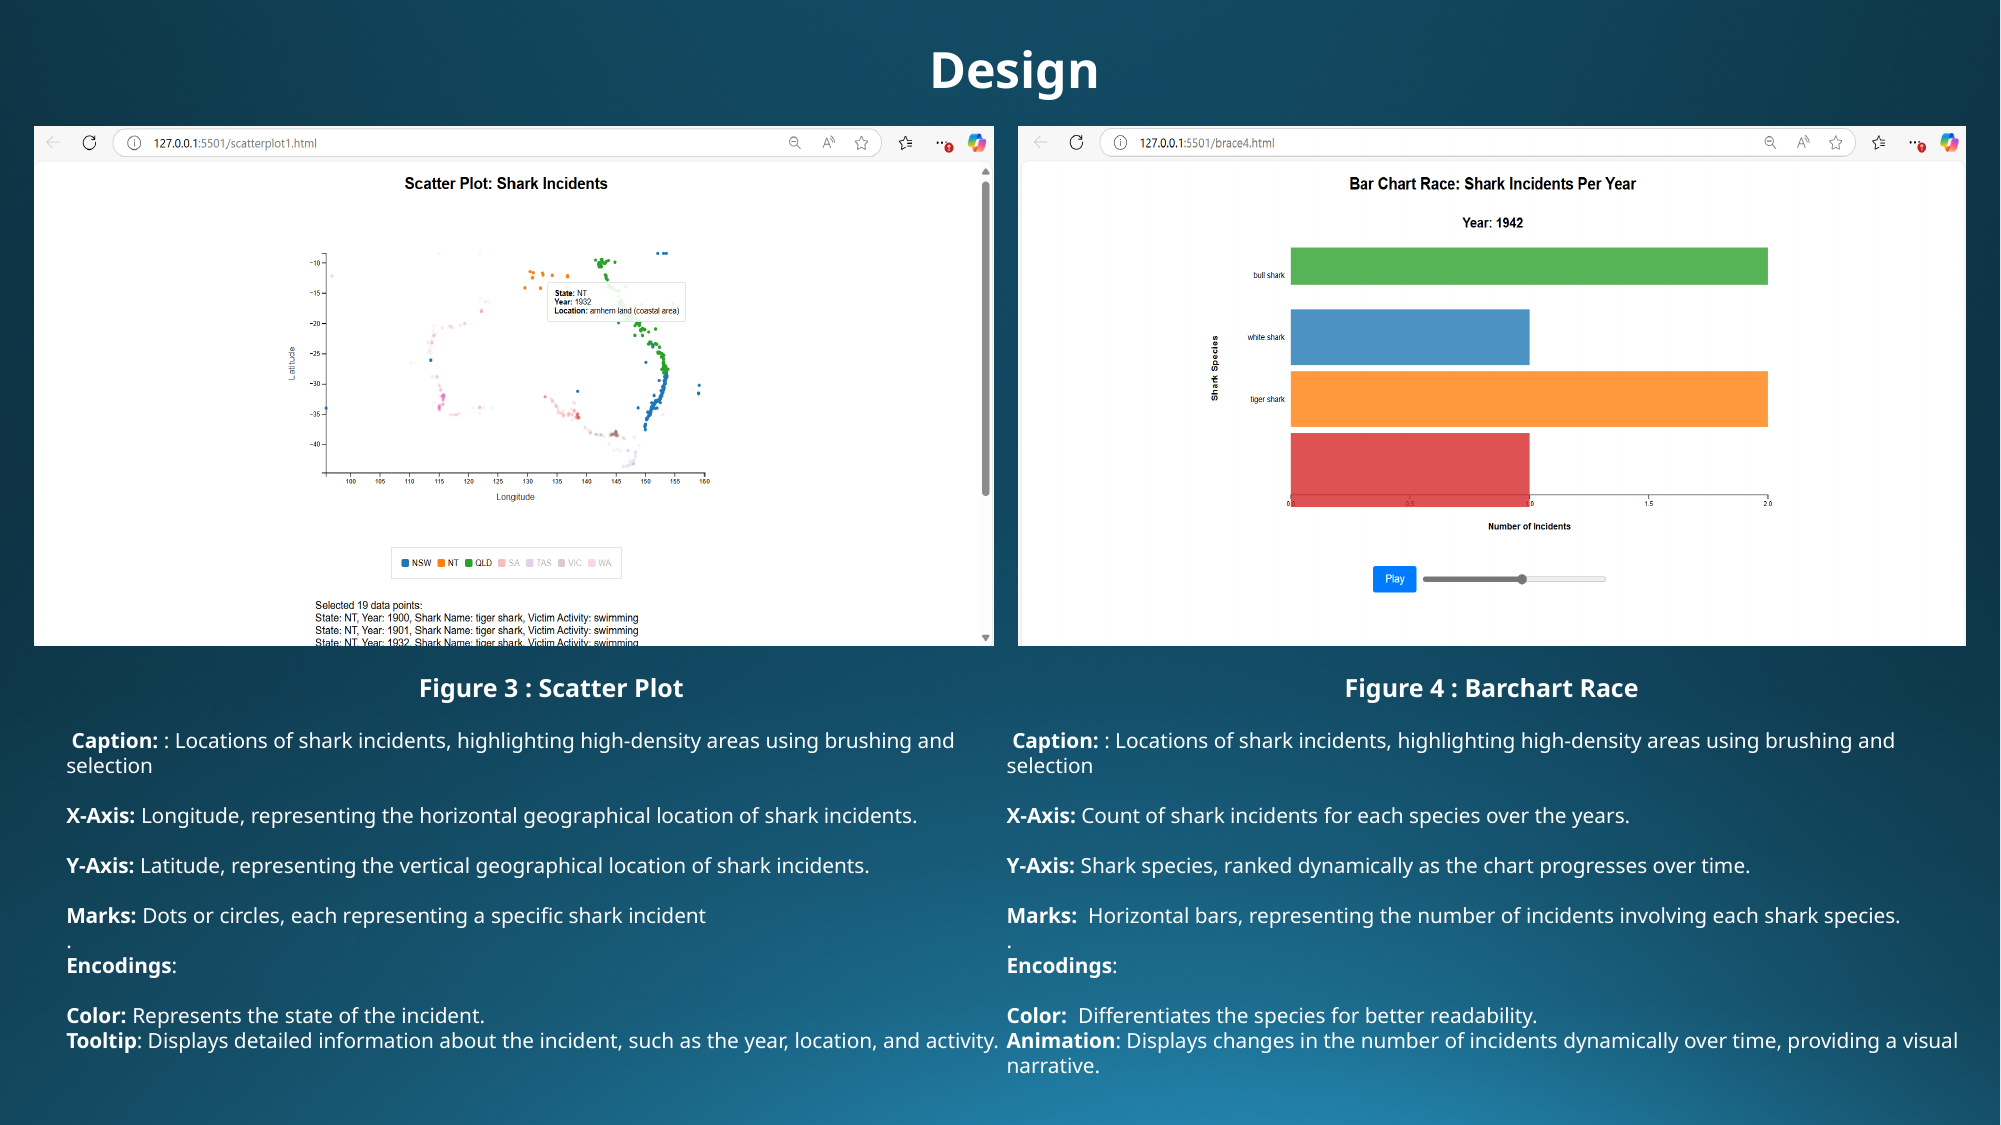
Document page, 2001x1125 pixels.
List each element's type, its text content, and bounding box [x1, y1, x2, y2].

text_box Design [465, 31, 1565, 106]
text_box Figure 4 : Barchart Race Caption: : Locations of shark incidents, highlighting high-density areas using brushing and selection X-Axis: Count of shark incidents for each species over the years. Y-Axis: Shark species, ranked dynamically as the chart progresses over time. Marks: Horizontal bars, representing the number of incidents involving each shark species. . Encodings: Color: Differentiates the species for better readability. Animation: Displays changes in the number of incidents dynamically over time, providing a visual narrative. [991, 665, 1992, 1085]
text_box Figure 3 : Scatter Plot Caption: : Locations of shark incidents, highlighting high-density areas using brushing and selection X-Axis: Longitude, representing the horizontal geographical location of shark incidents. Y-Axis: Latitude, representing the vertical geographical location of shark incidents. Marks: Dots or circles, each representing a specific shark incident . Encodings: Color: Represents the state of the incident. Tooltip: Displays detailed information about the incident, such as the year, location, and activity. [51, 665, 991, 1085]
picture [0, 0, 2001, 1125]
